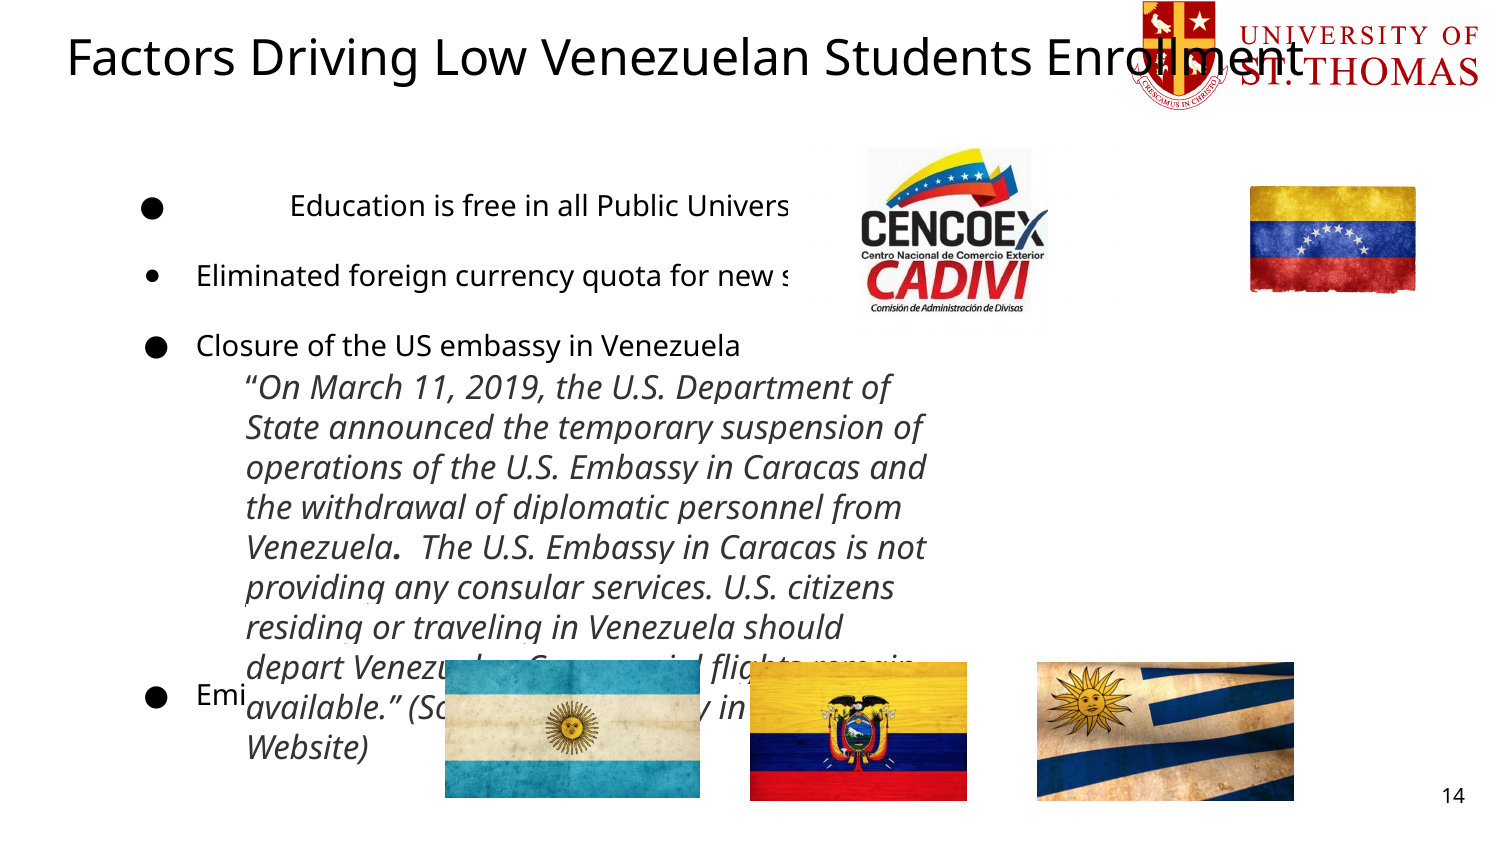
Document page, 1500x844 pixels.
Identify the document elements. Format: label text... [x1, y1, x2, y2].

picture [445, 659, 701, 798]
picture [1128, 0, 1480, 112]
text_box ● Education is free in all Public Universities Eliminated foreign currency quota for new students (March 2016) Closure of the US embassy in Venezuela Emigration Agreements [105, 137, 1246, 542]
picture [1037, 662, 1295, 801]
title Factors Driving Low Venezuelan Students Enrollment [51, 0, 1449, 101]
picture [788, 144, 1120, 335]
picture [1245, 181, 1420, 298]
slide_number 14 [1389, 764, 1480, 830]
text_box “On March 11, 2019, the U.S. Department of State announced the temporary suspension of operations of the U.S. Embassy in Caracas and the withdrawal of diplomatic personnel from Venezuela. The U.S. Embassy in Caracas is not providing any consular services. U.S. citizens residing or traveling in Venezuela should depart Venezuela. Commercial flights remain available.” (Source: US Embassy in Venezuela Website) [230, 351, 963, 599]
picture [749, 662, 967, 801]
